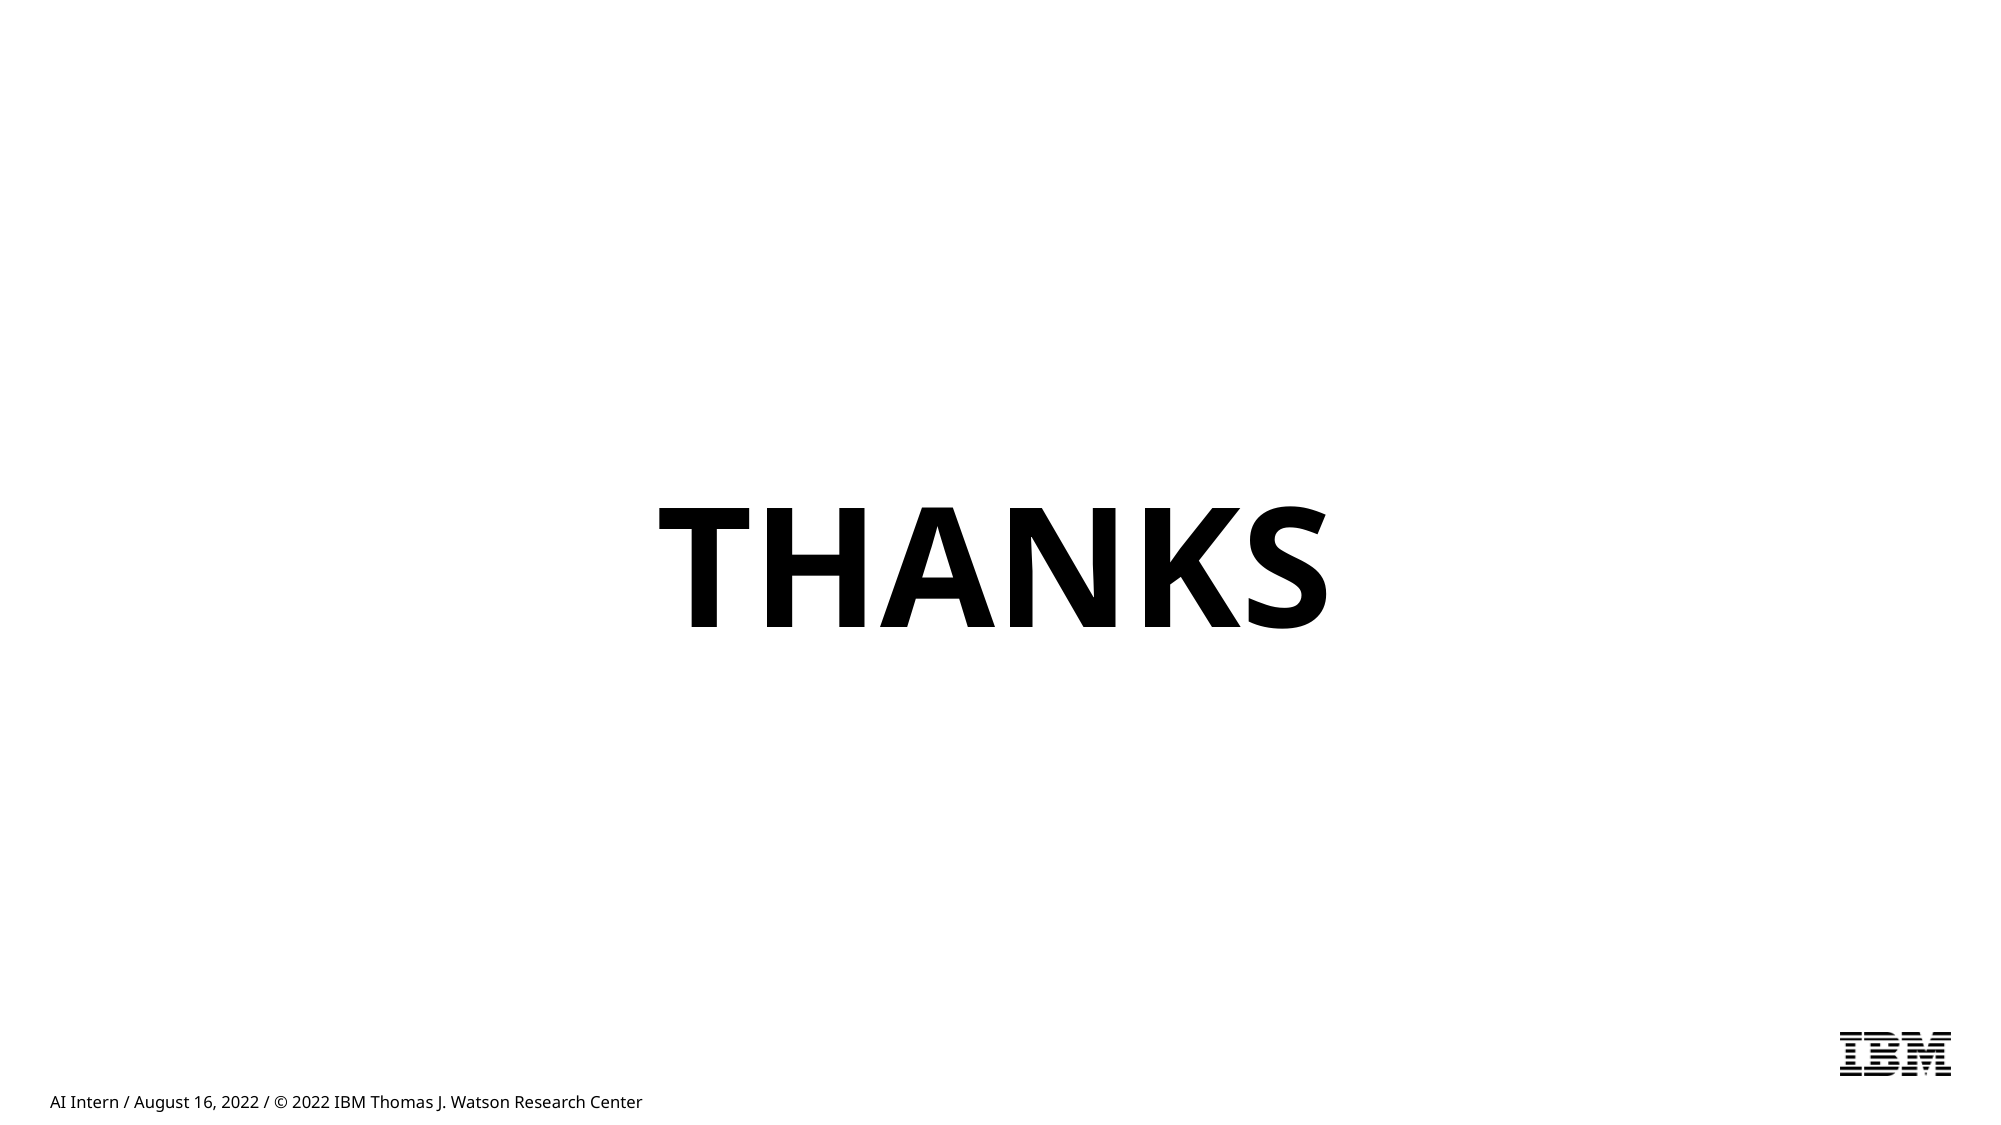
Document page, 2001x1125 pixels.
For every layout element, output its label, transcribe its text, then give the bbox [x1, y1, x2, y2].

footer AI Intern / August 16, 2022 / © 2022 IBM Thomas J. Watson Research Center [50, 1083, 950, 1121]
picture [1823, 1014, 1962, 1091]
text_box THANKS [641, 453, 1359, 669]
